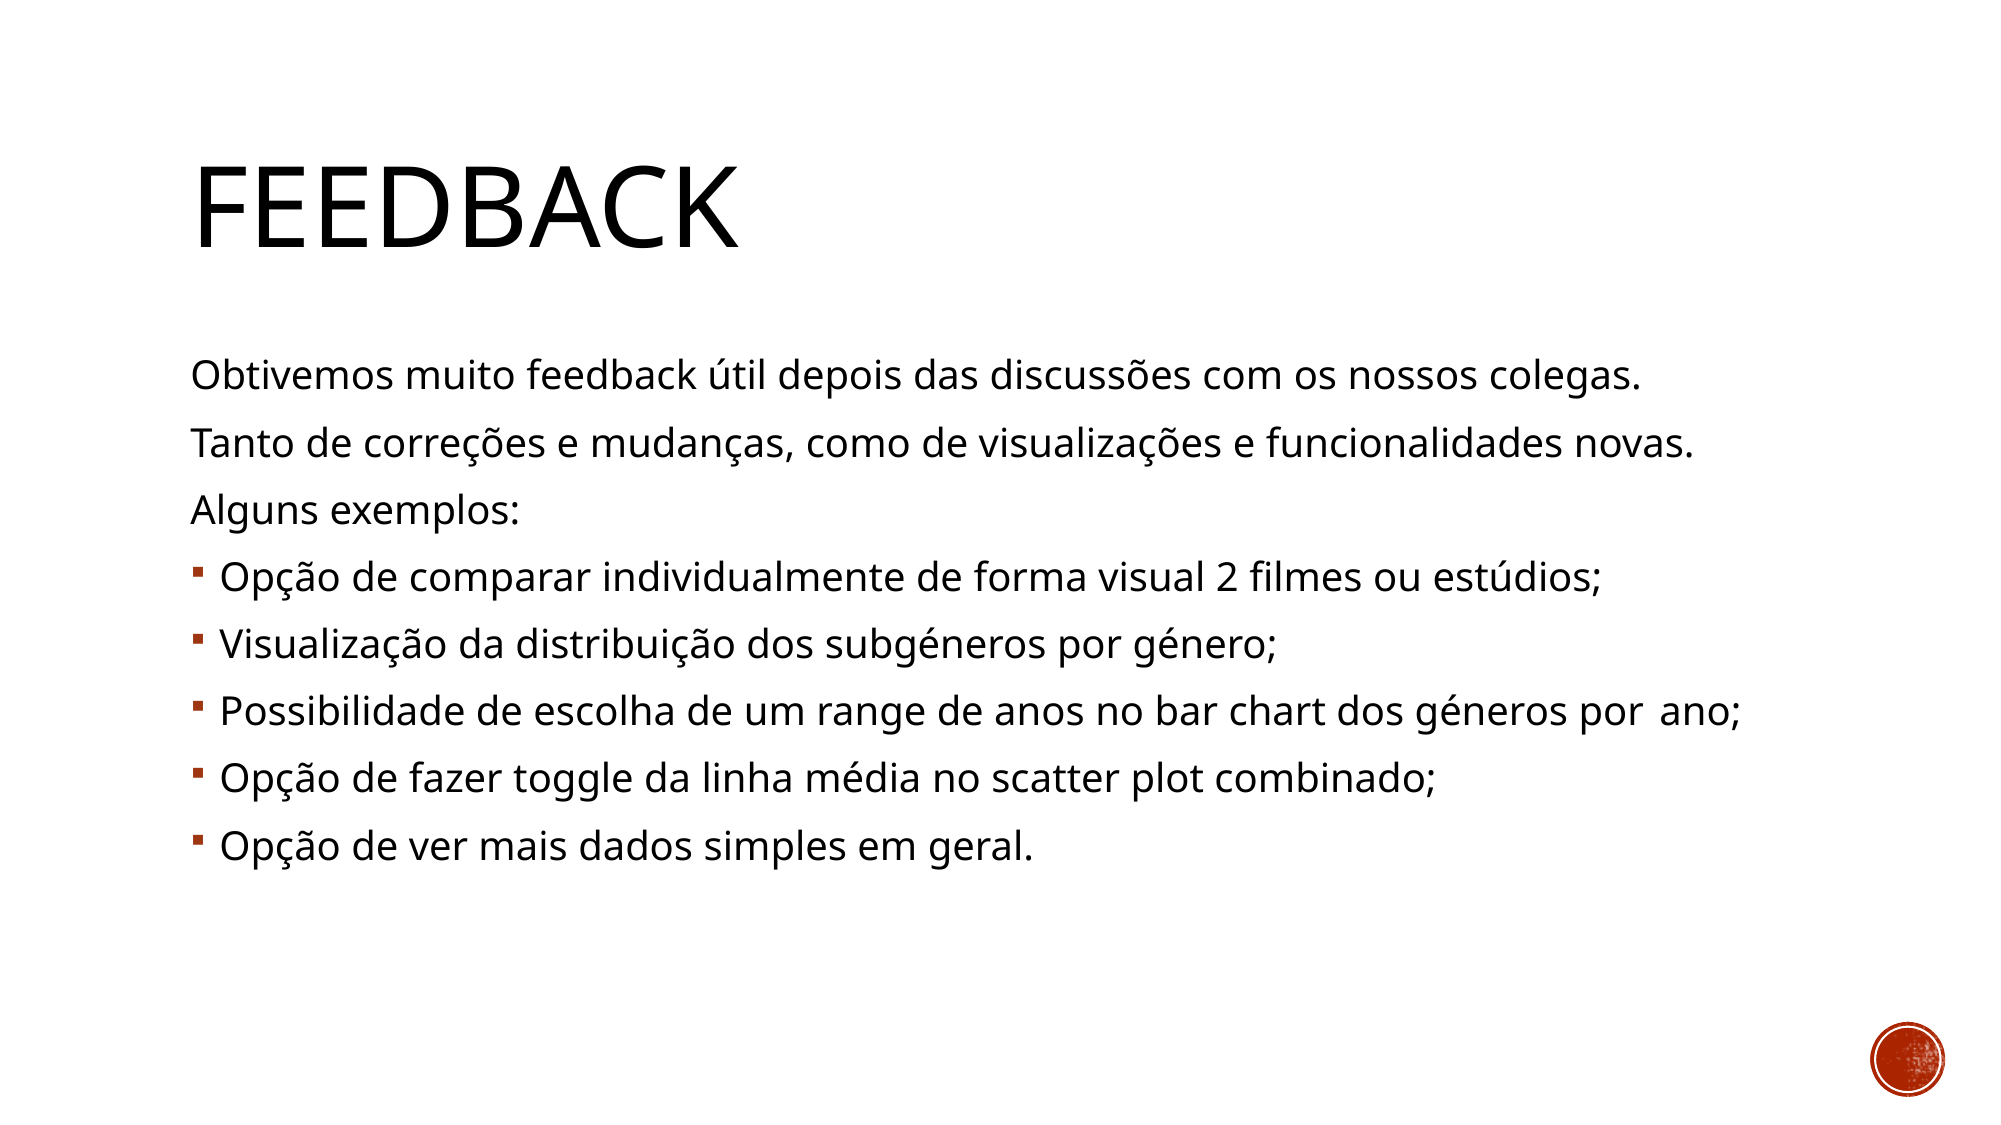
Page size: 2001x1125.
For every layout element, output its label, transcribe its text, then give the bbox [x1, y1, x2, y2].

title feedback [175, 79, 1826, 344]
picture [1870, 1021, 1946, 1097]
list Obtivemos muito feedback útil depois das discussões com os nossos colegas. Tanto de correções e mudanças, como de visualizações e funcionalidades novas. Alguns exemplos: Opção de comparar individualmente de forma visual 2 filmes ou estúdios; Visualização da distribuição dos subgéneros por género; Possibilidade de escolha de um range de anos no bar chart dos géneros por ano; Opção de fazer toggle da linha média no scatter plot combinado; Opção de ver mais dados simples em geral. [175, 348, 1826, 1013]
